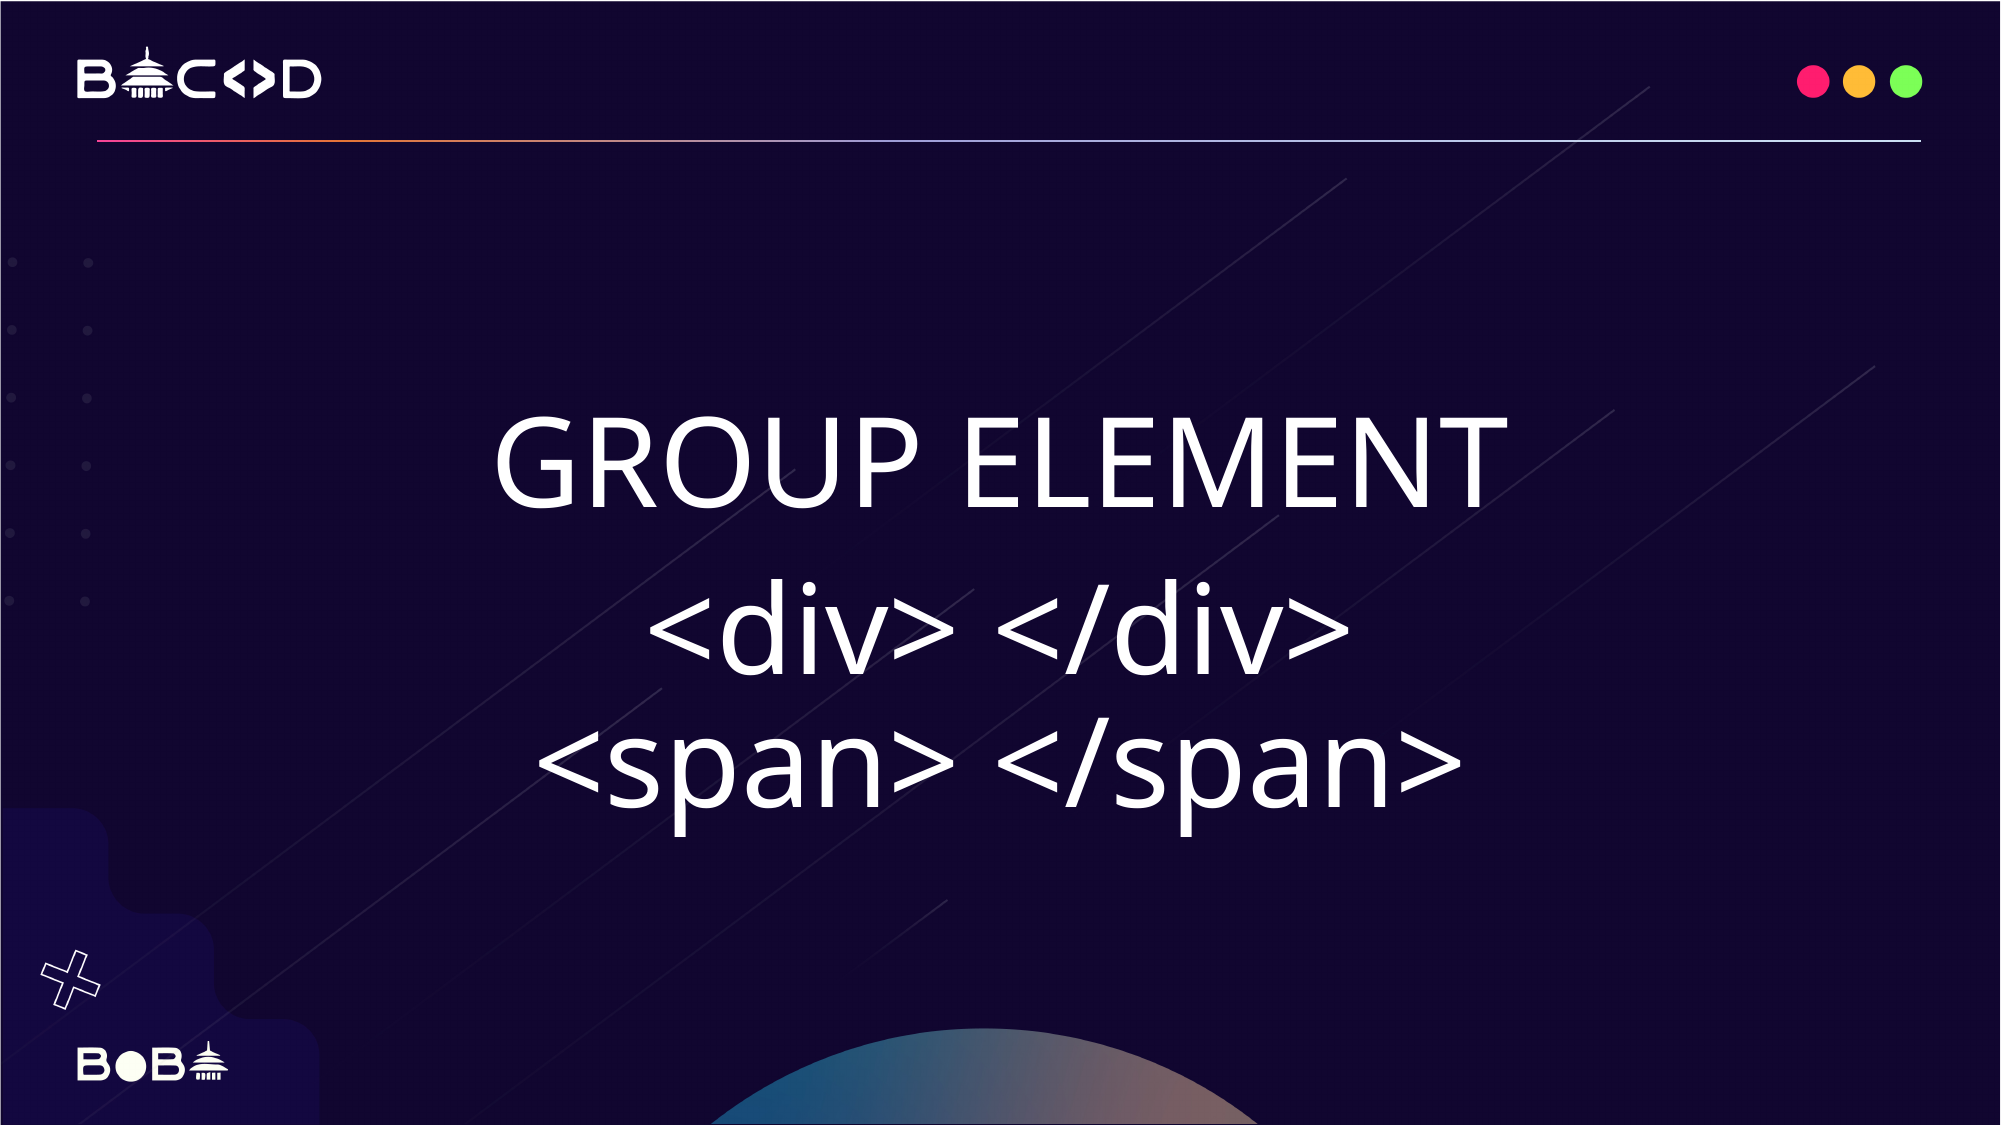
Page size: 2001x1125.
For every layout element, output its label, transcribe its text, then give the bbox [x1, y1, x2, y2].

text_box <span> </span> [0, 675, 2000, 841]
text_box <div> </div> [0, 541, 2000, 675]
text_box GROUP ELEMENT [0, 375, 2000, 541]
picture [0, 0, 2001, 1125]
